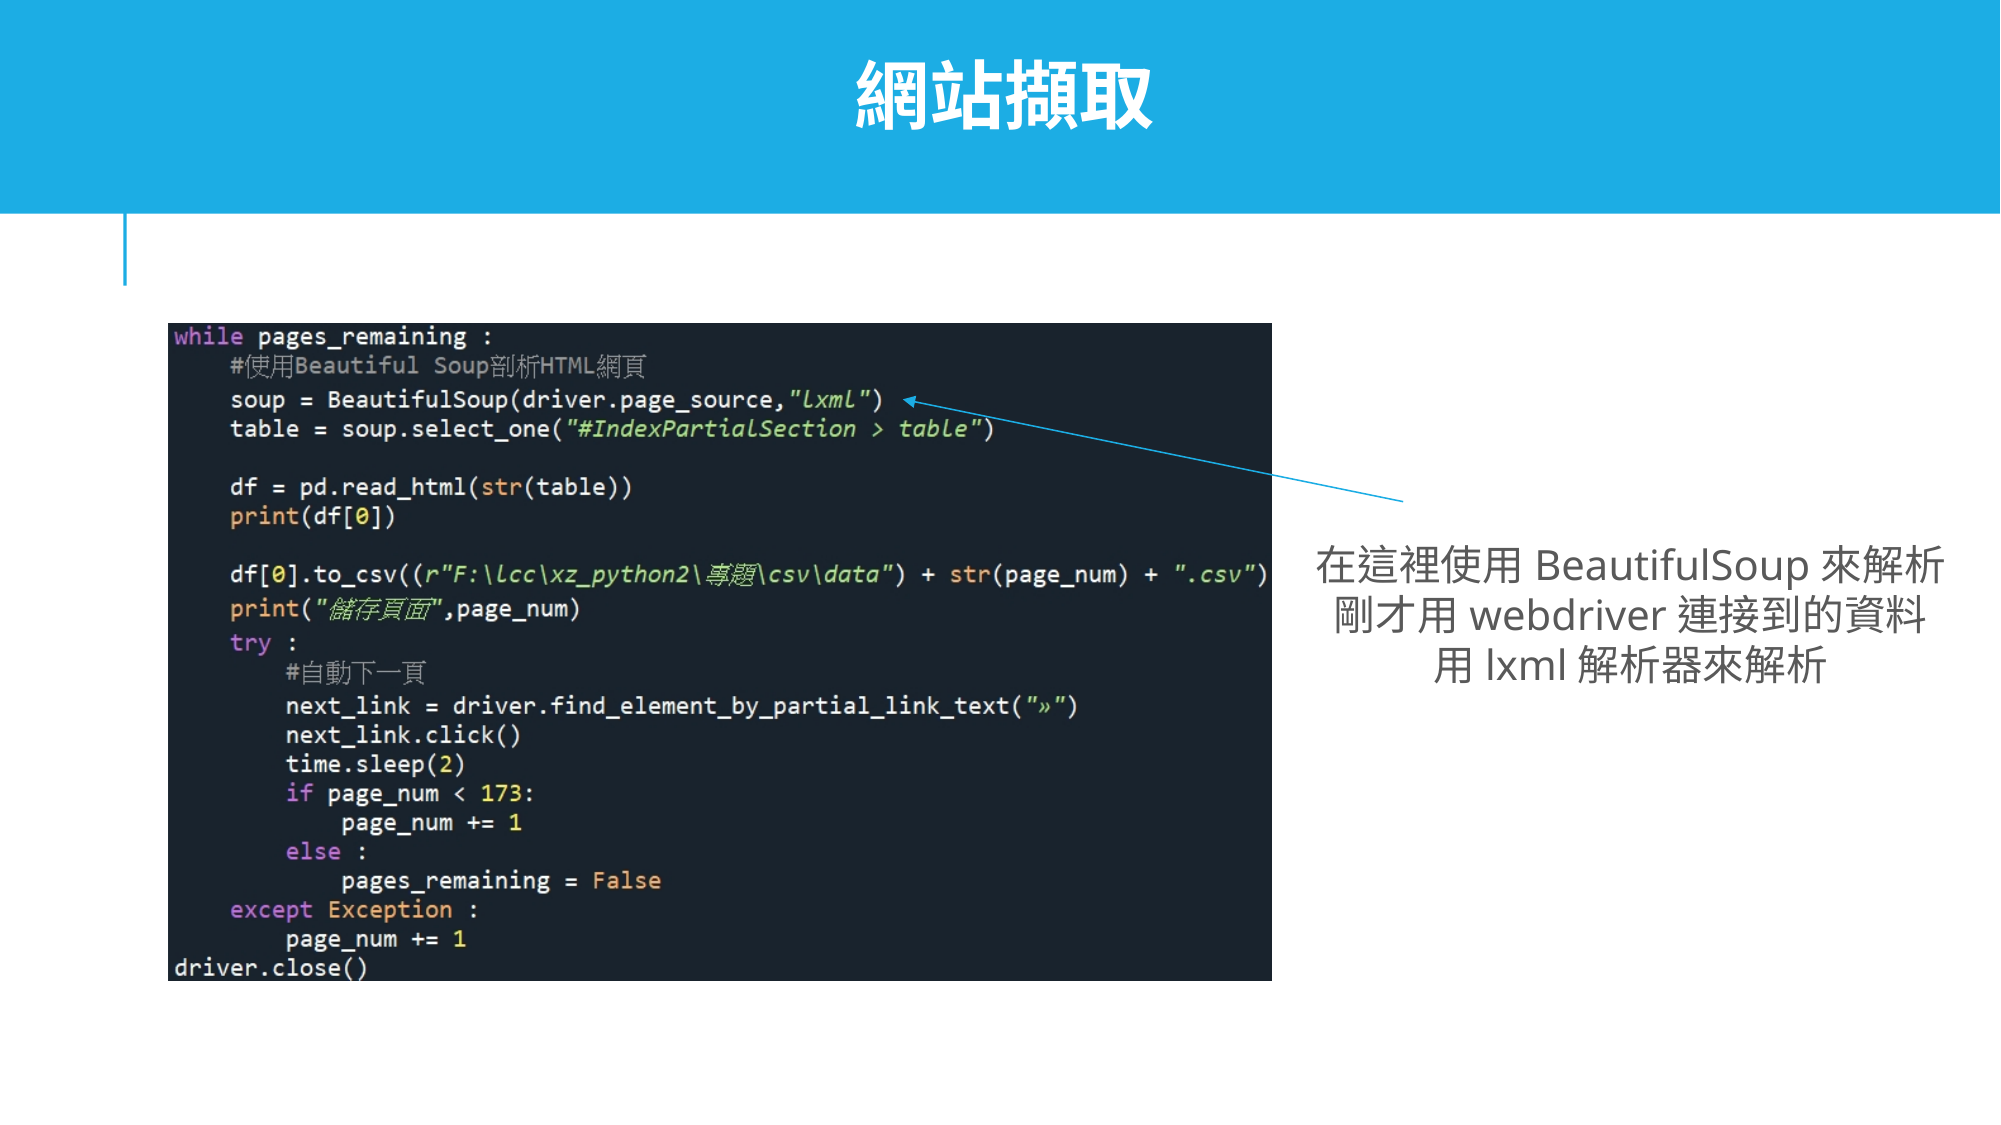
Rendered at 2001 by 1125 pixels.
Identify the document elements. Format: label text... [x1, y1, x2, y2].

text_box [0, 0, 2000, 216]
text_box 網站擷取 [427, 41, 1582, 237]
text_box 在這裡使用BeautifulSoup來解析 剛才用webdriver連接到的資料 用lxml解析器來解析 [1276, 531, 2000, 697]
picture [168, 323, 1272, 982]
text_box [1276, 474, 1404, 503]
